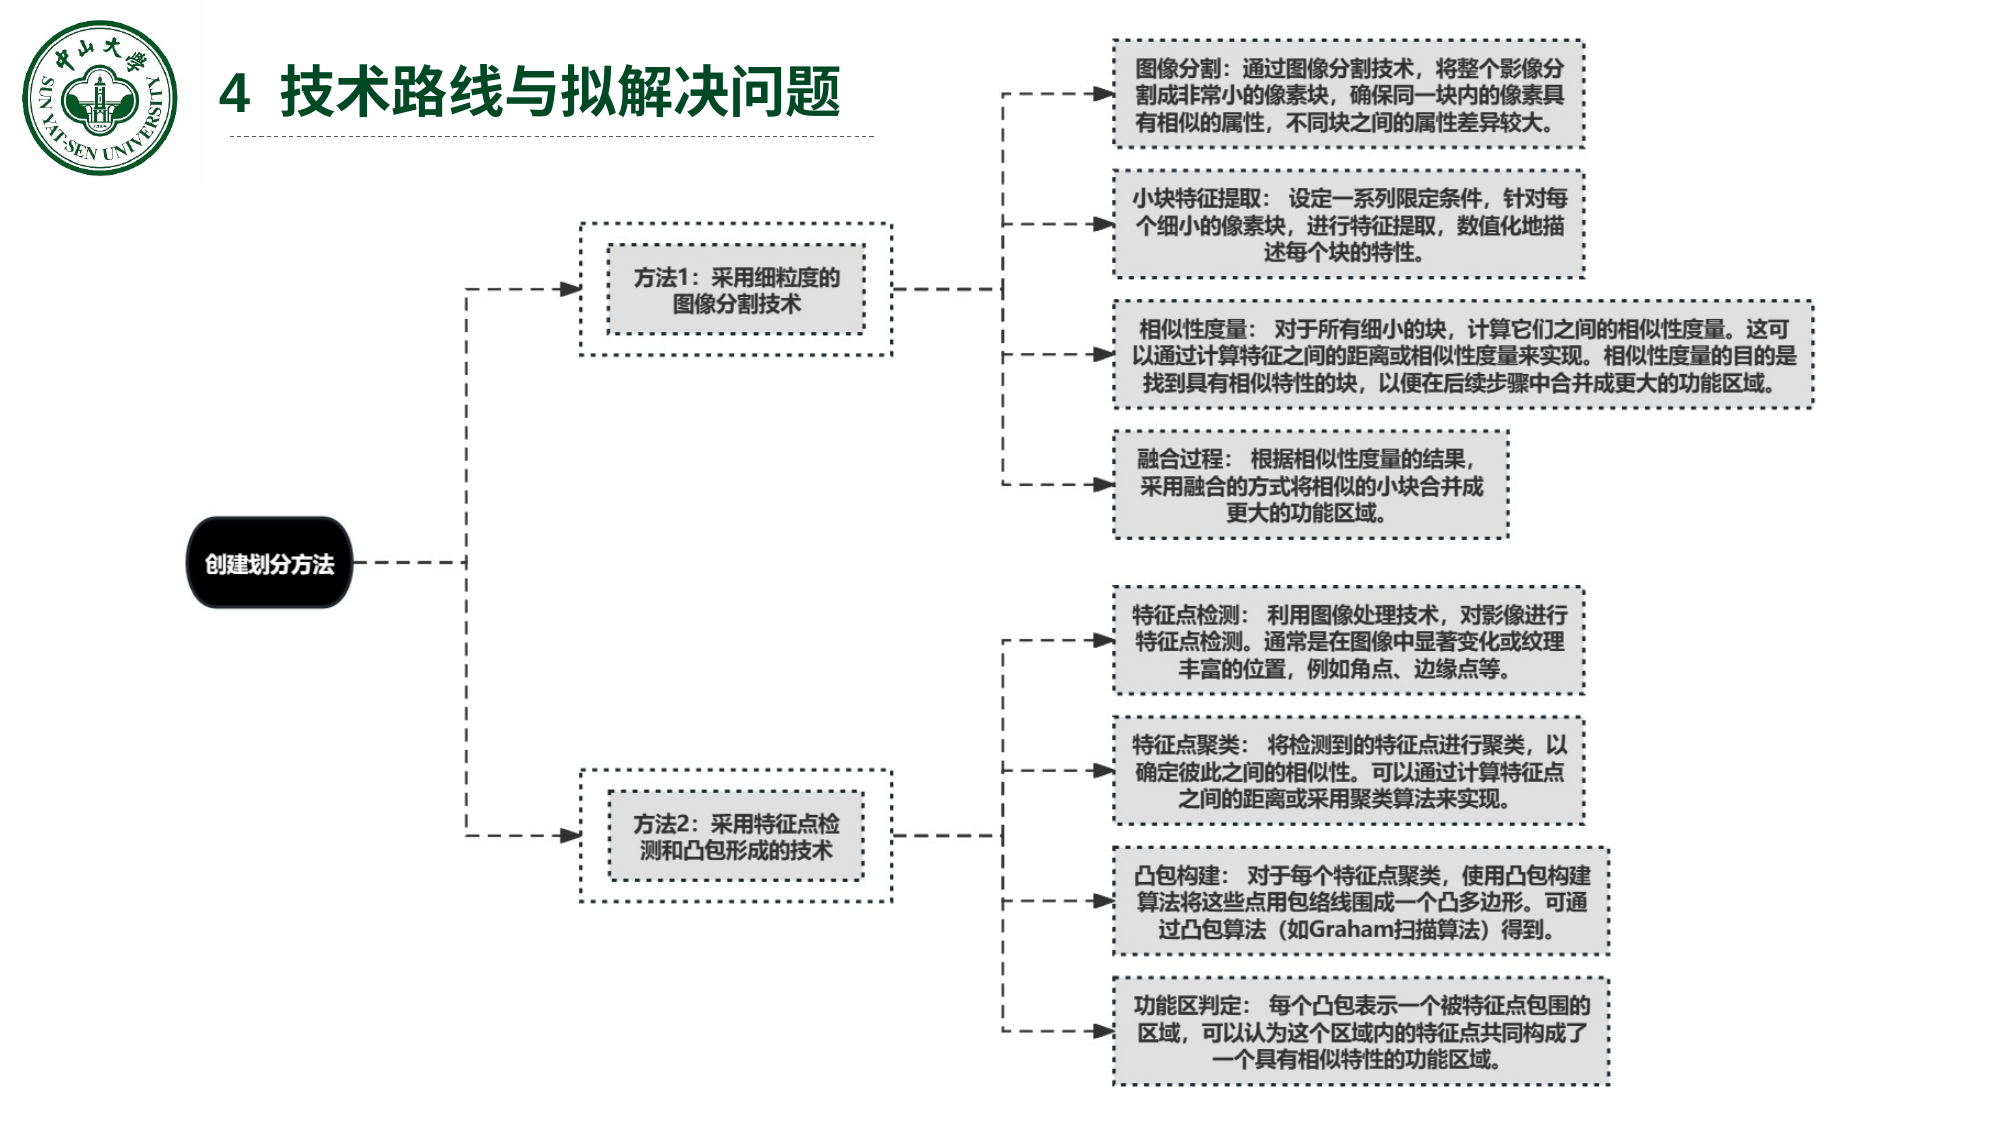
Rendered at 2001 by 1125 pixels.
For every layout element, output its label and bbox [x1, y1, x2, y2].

picture [0, 0, 1854, 1125]
text_box [204, 49, 1033, 137]
